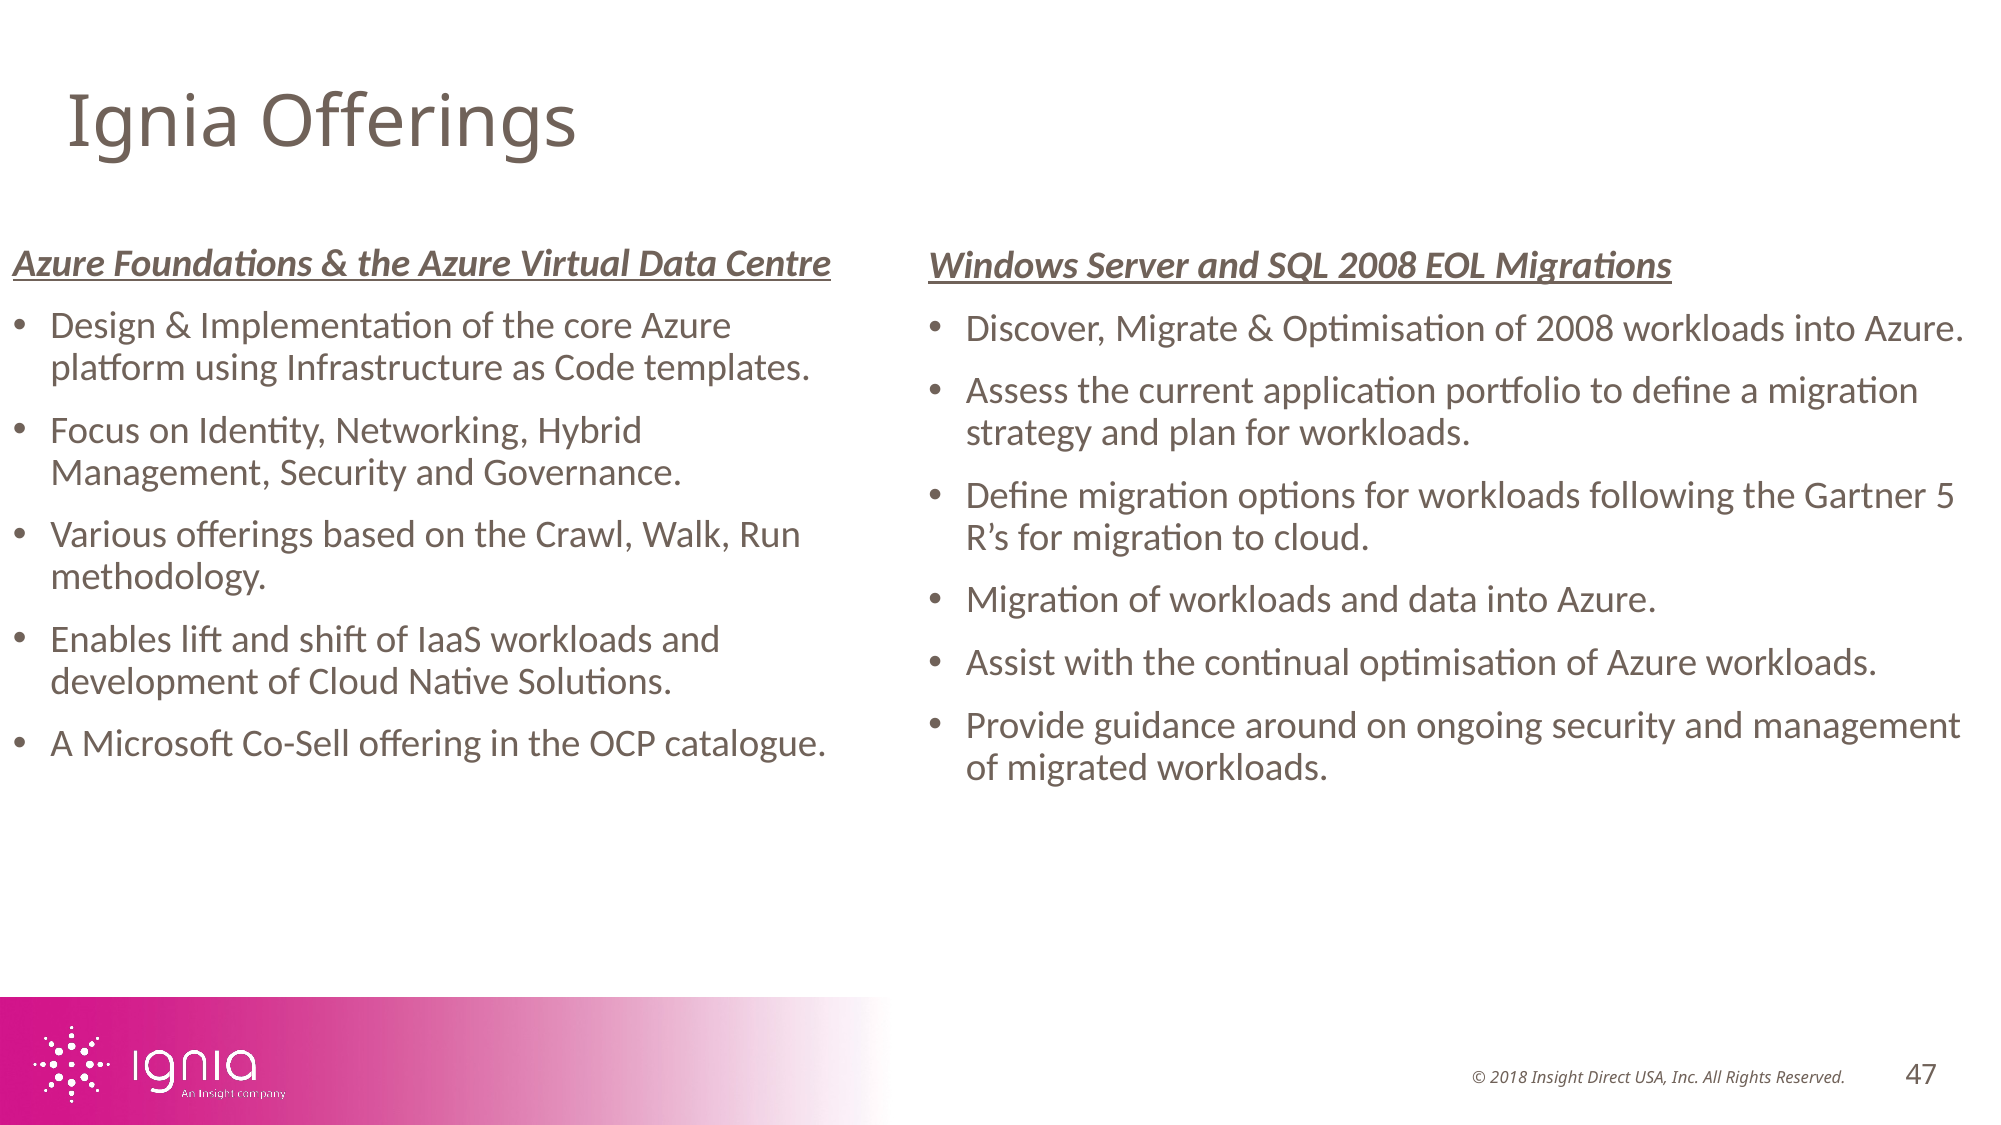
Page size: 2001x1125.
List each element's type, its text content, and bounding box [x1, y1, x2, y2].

list Azure Foundations & the Azure Virtual Data Centre Design & Implementation of the core Azure platform using Infrastructure as Code templates. Focus on Identity, Networking, Hybrid Management, Security and Governance. Various offerings based on the Crawl, Walk, Run methodology. Enables lift and shift of IaaS workloads and development of Cloud Native Solutions. A Microsoft Co-Sell offering in the OCP catalogue. [0, 235, 875, 974]
picture [0, 997, 1332, 1125]
title Ignia Offerings [52, 48, 1960, 198]
text_box Windows Server and SQL 2008 EOL Migrations Discover, Migrate & Optimisation of 2008 workloads into Azure. Assess the current application portfolio to define a migration strategy and plan for workloads. Define migration options for workloads following the Gartner 5 R’s for migration to cloud. Migration of workloads and data into Azure. Assist with the continual optimisation of Azure workloads. Provide guidance around on ongoing security and management of migrated workloads. [908, 235, 2000, 974]
